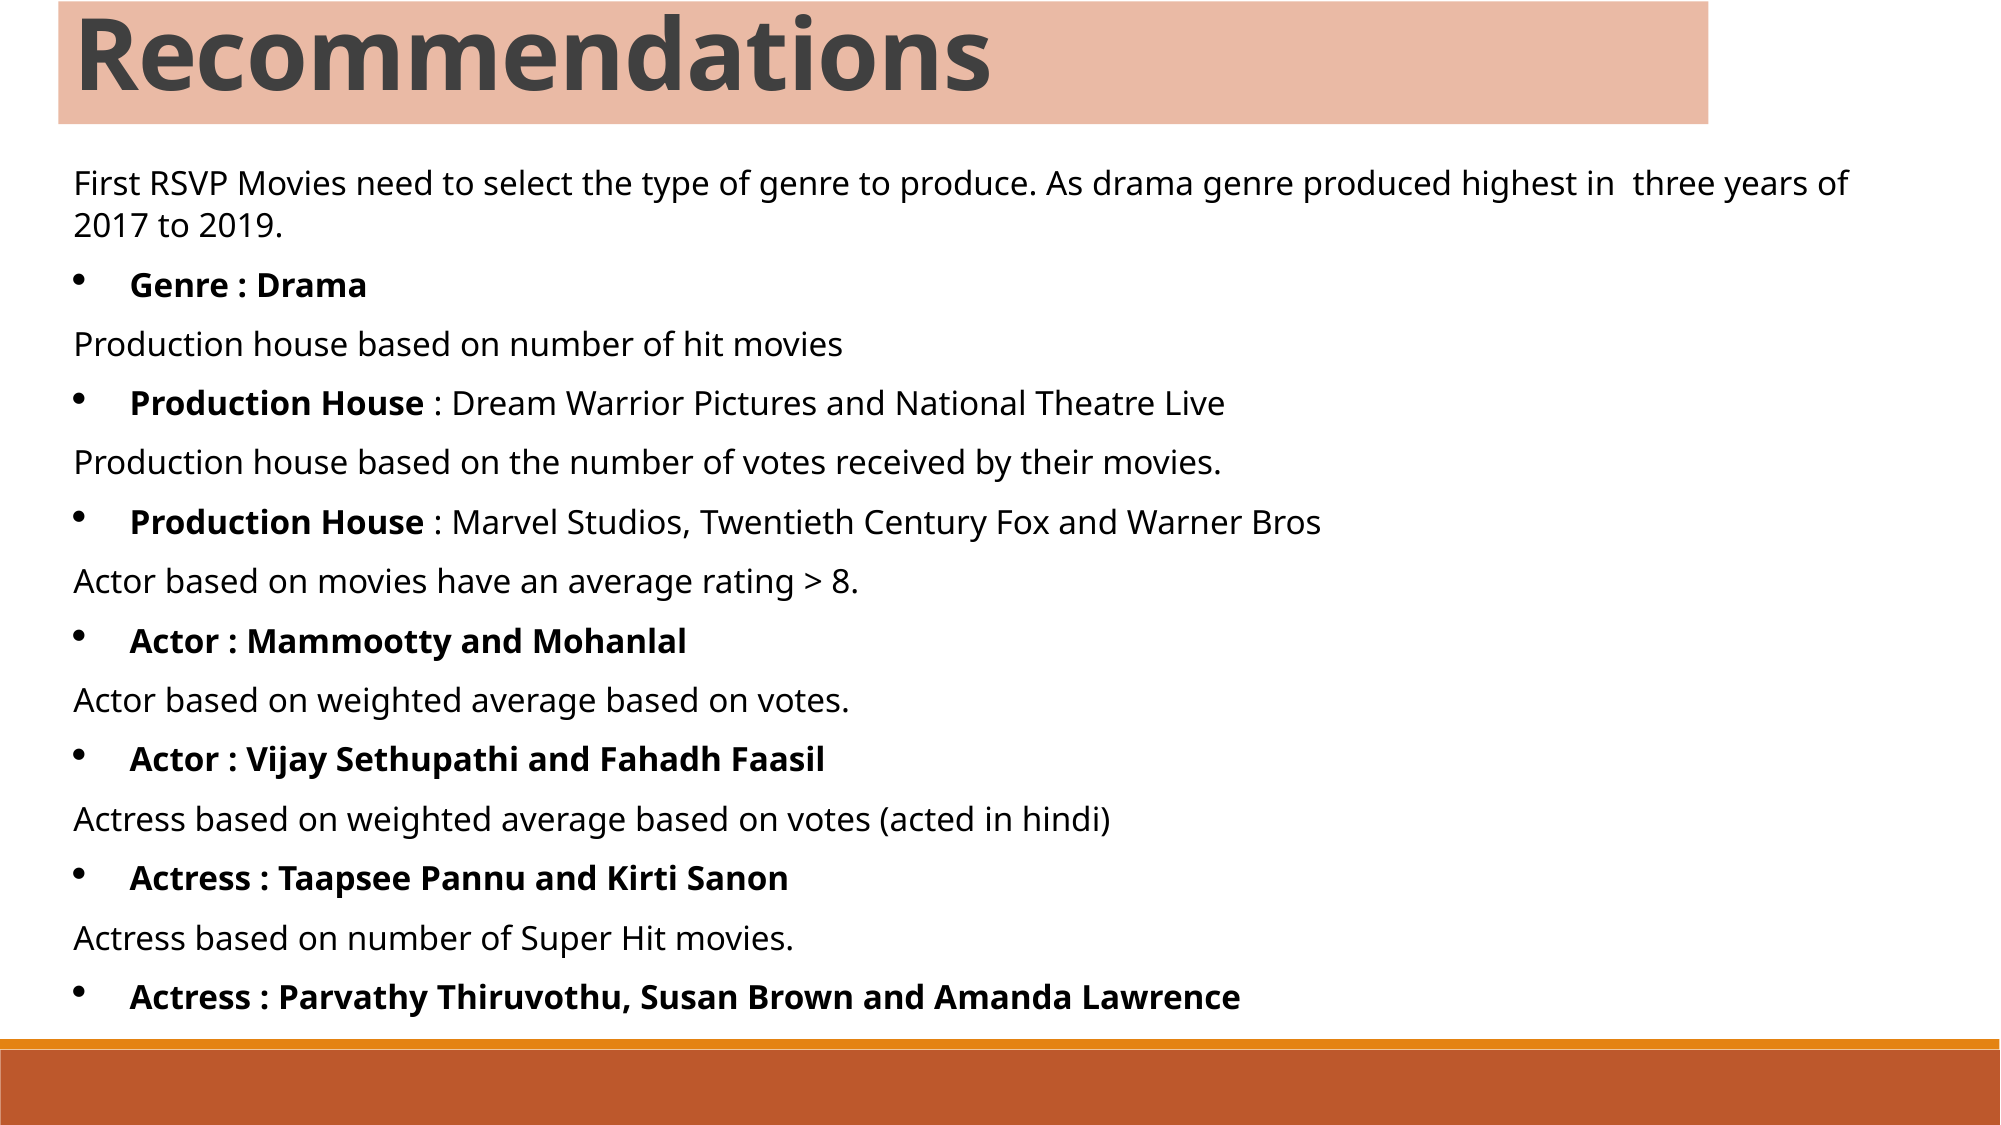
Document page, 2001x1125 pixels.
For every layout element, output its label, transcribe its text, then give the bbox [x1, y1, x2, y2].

text_box First RSVP Movies need to select the type of genre to produce. As drama genre produced highest in three years of 2017 to 2019. Genre : Drama Production house based on number of hit movies Production House : Dream Warrior Pictures and National Theatre Live Production house based on the number of votes received by their movies. Production House : Marvel Studios, Twentieth Century Fox and Warner Bros Actor based on movies have an average rating > 8. Actor : Mammootty and Mohanlal Actor based on weighted average based on votes. Actor : Vijay Sethupathi and Fahadh Faasil Actress based on weighted average based on votes (acted in hindi) Actress : Taapsee Pannu and Kirti Sanon Actress based on number of Super Hit movies. Actress : Parvathy Thiruvothu, Susan Brown and Amanda Lawrence [58, 151, 1892, 1024]
text_box Recommendations [58, 1, 1709, 125]
